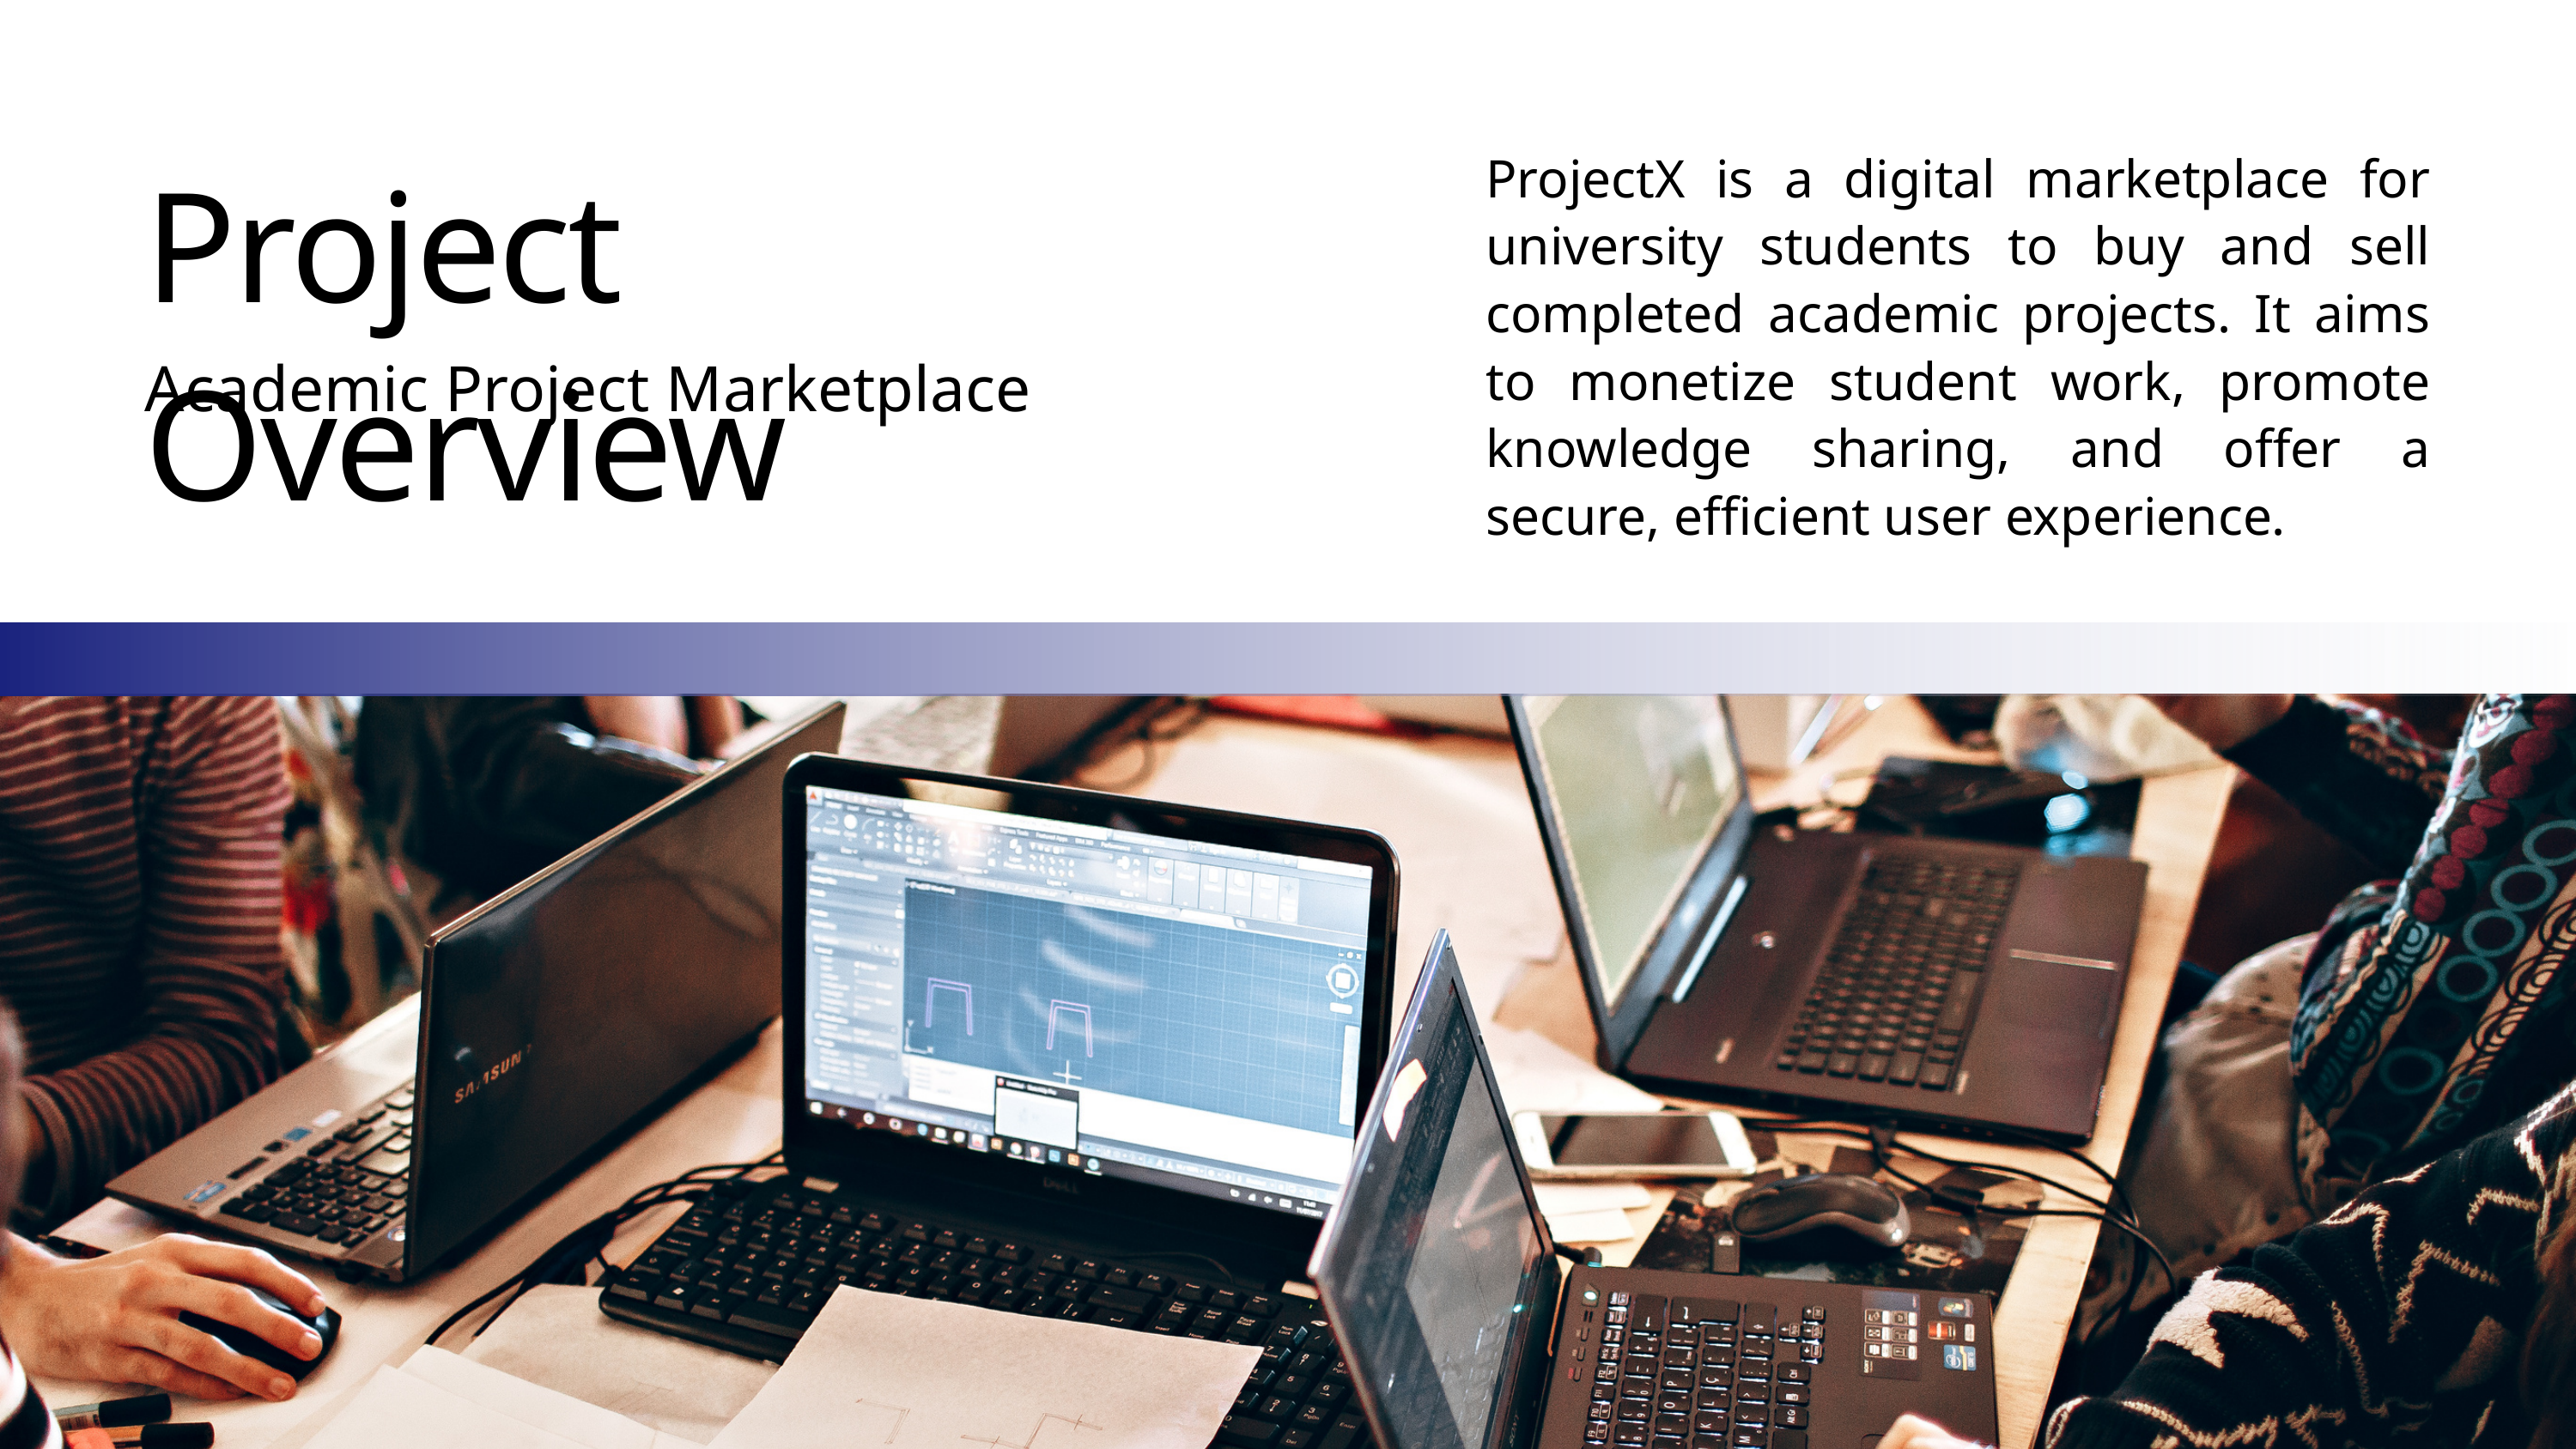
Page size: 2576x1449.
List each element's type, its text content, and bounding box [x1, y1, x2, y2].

text_box [0, 622, 2576, 691]
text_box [144, 144, 1289, 421]
text_box ProjectX is a digital marketplace for university students to buy and sell completed academic projects. It aims to monetize student work, promote knowledge sharing, and offer a secure, efficient user experience. [1485, 140, 2432, 546]
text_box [0, 694, 2576, 1449]
